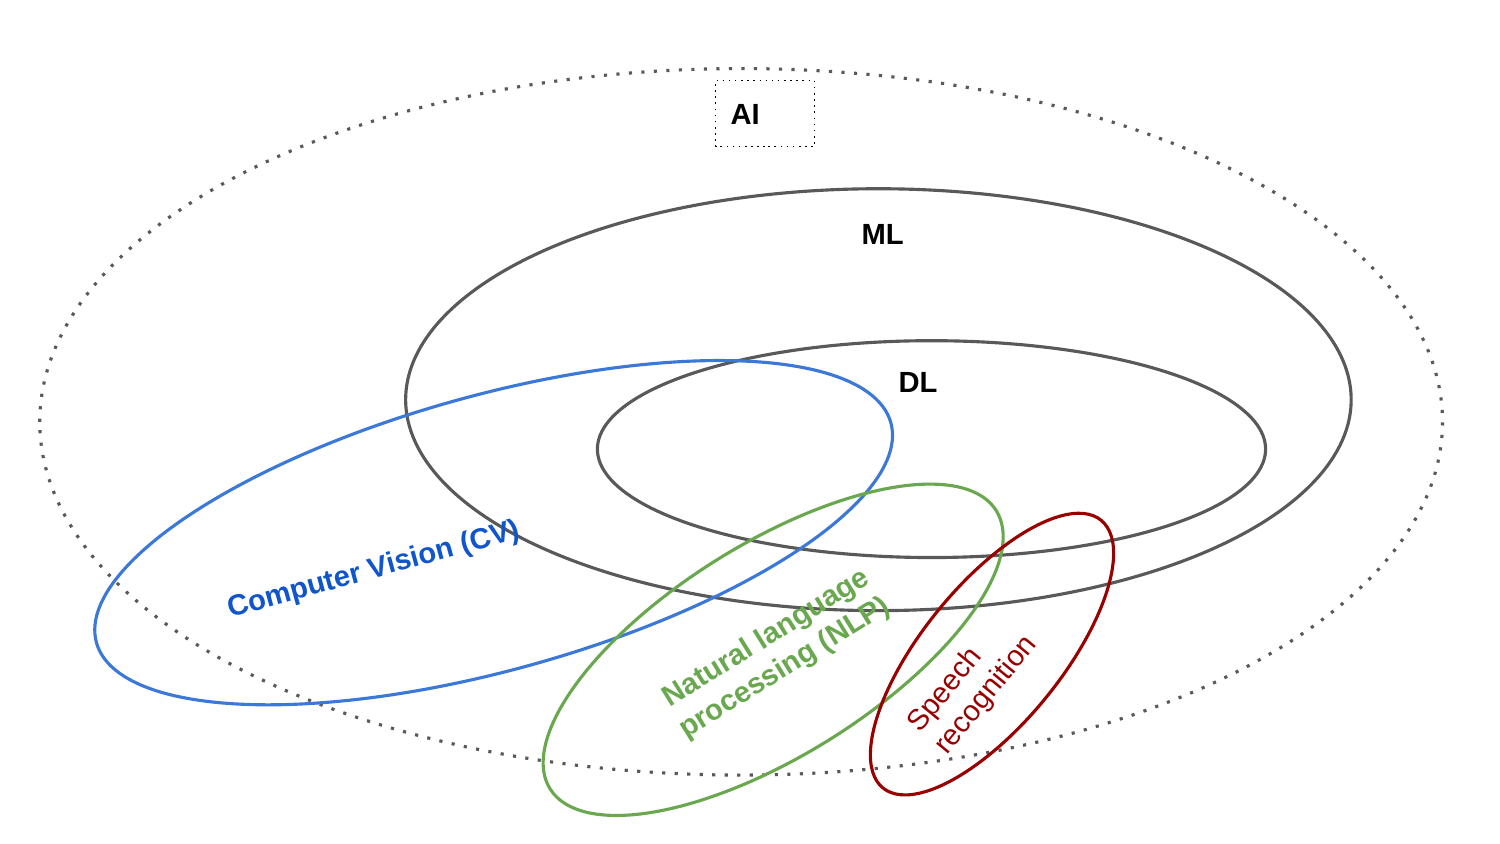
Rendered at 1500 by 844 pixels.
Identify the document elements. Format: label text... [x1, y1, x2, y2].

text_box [597, 340, 1266, 558]
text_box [405, 188, 1352, 611]
text_box Natural language processing (NLP) [547, 785, 743, 816]
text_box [39, 68, 1443, 776]
text_box Speech recognition [879, 785, 943, 795]
